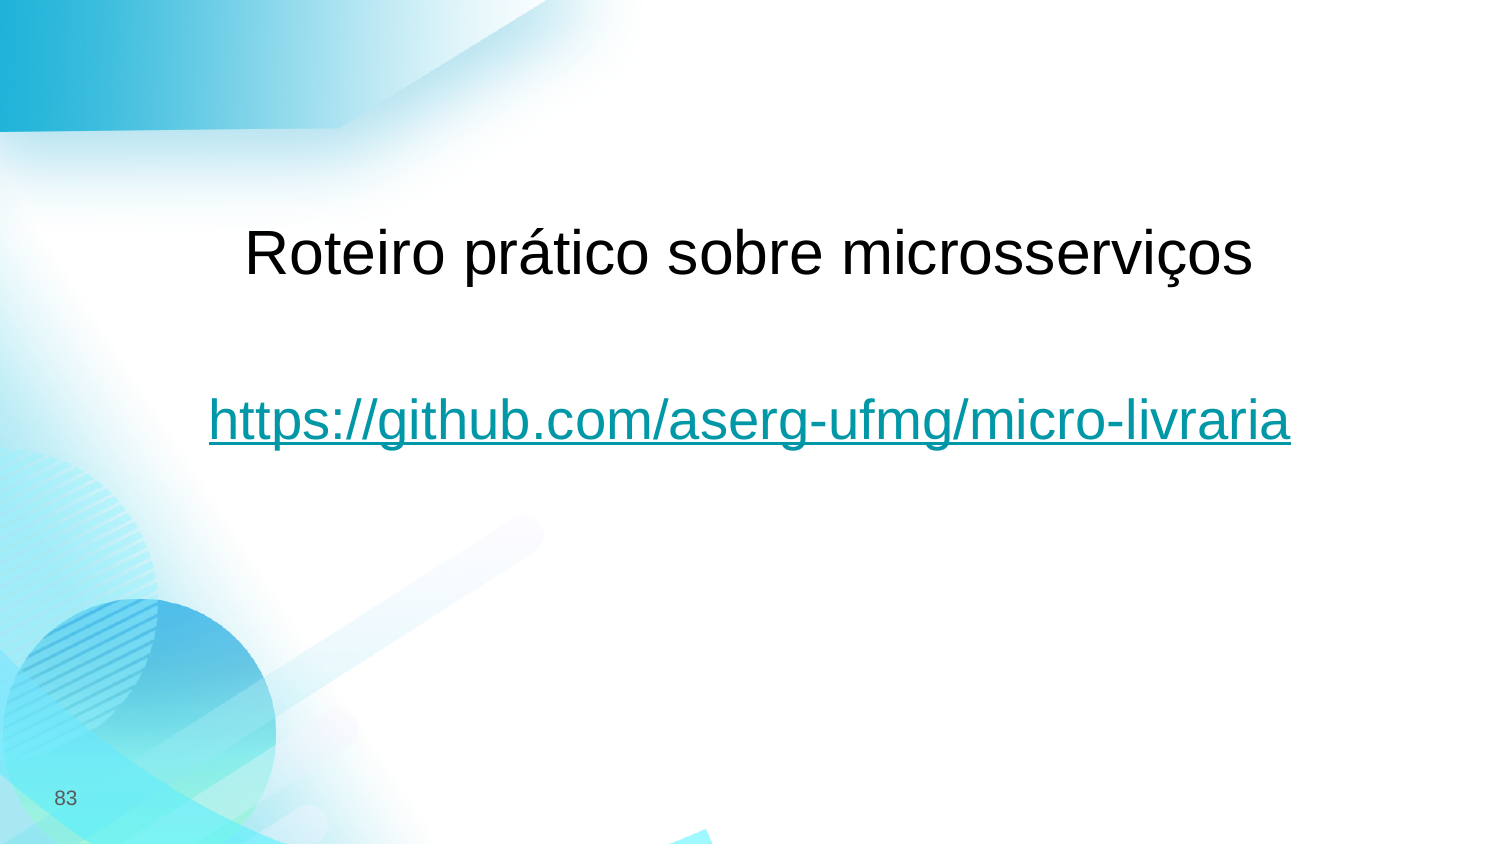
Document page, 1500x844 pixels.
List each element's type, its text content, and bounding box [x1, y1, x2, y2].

slide_number 83 [2, 764, 93, 830]
title Roteiro prático sobre microsserviços https://github.com/aserg-ufmg/micro-livraria [51, 185, 1449, 280]
picture [0, 0, 1500, 844]
